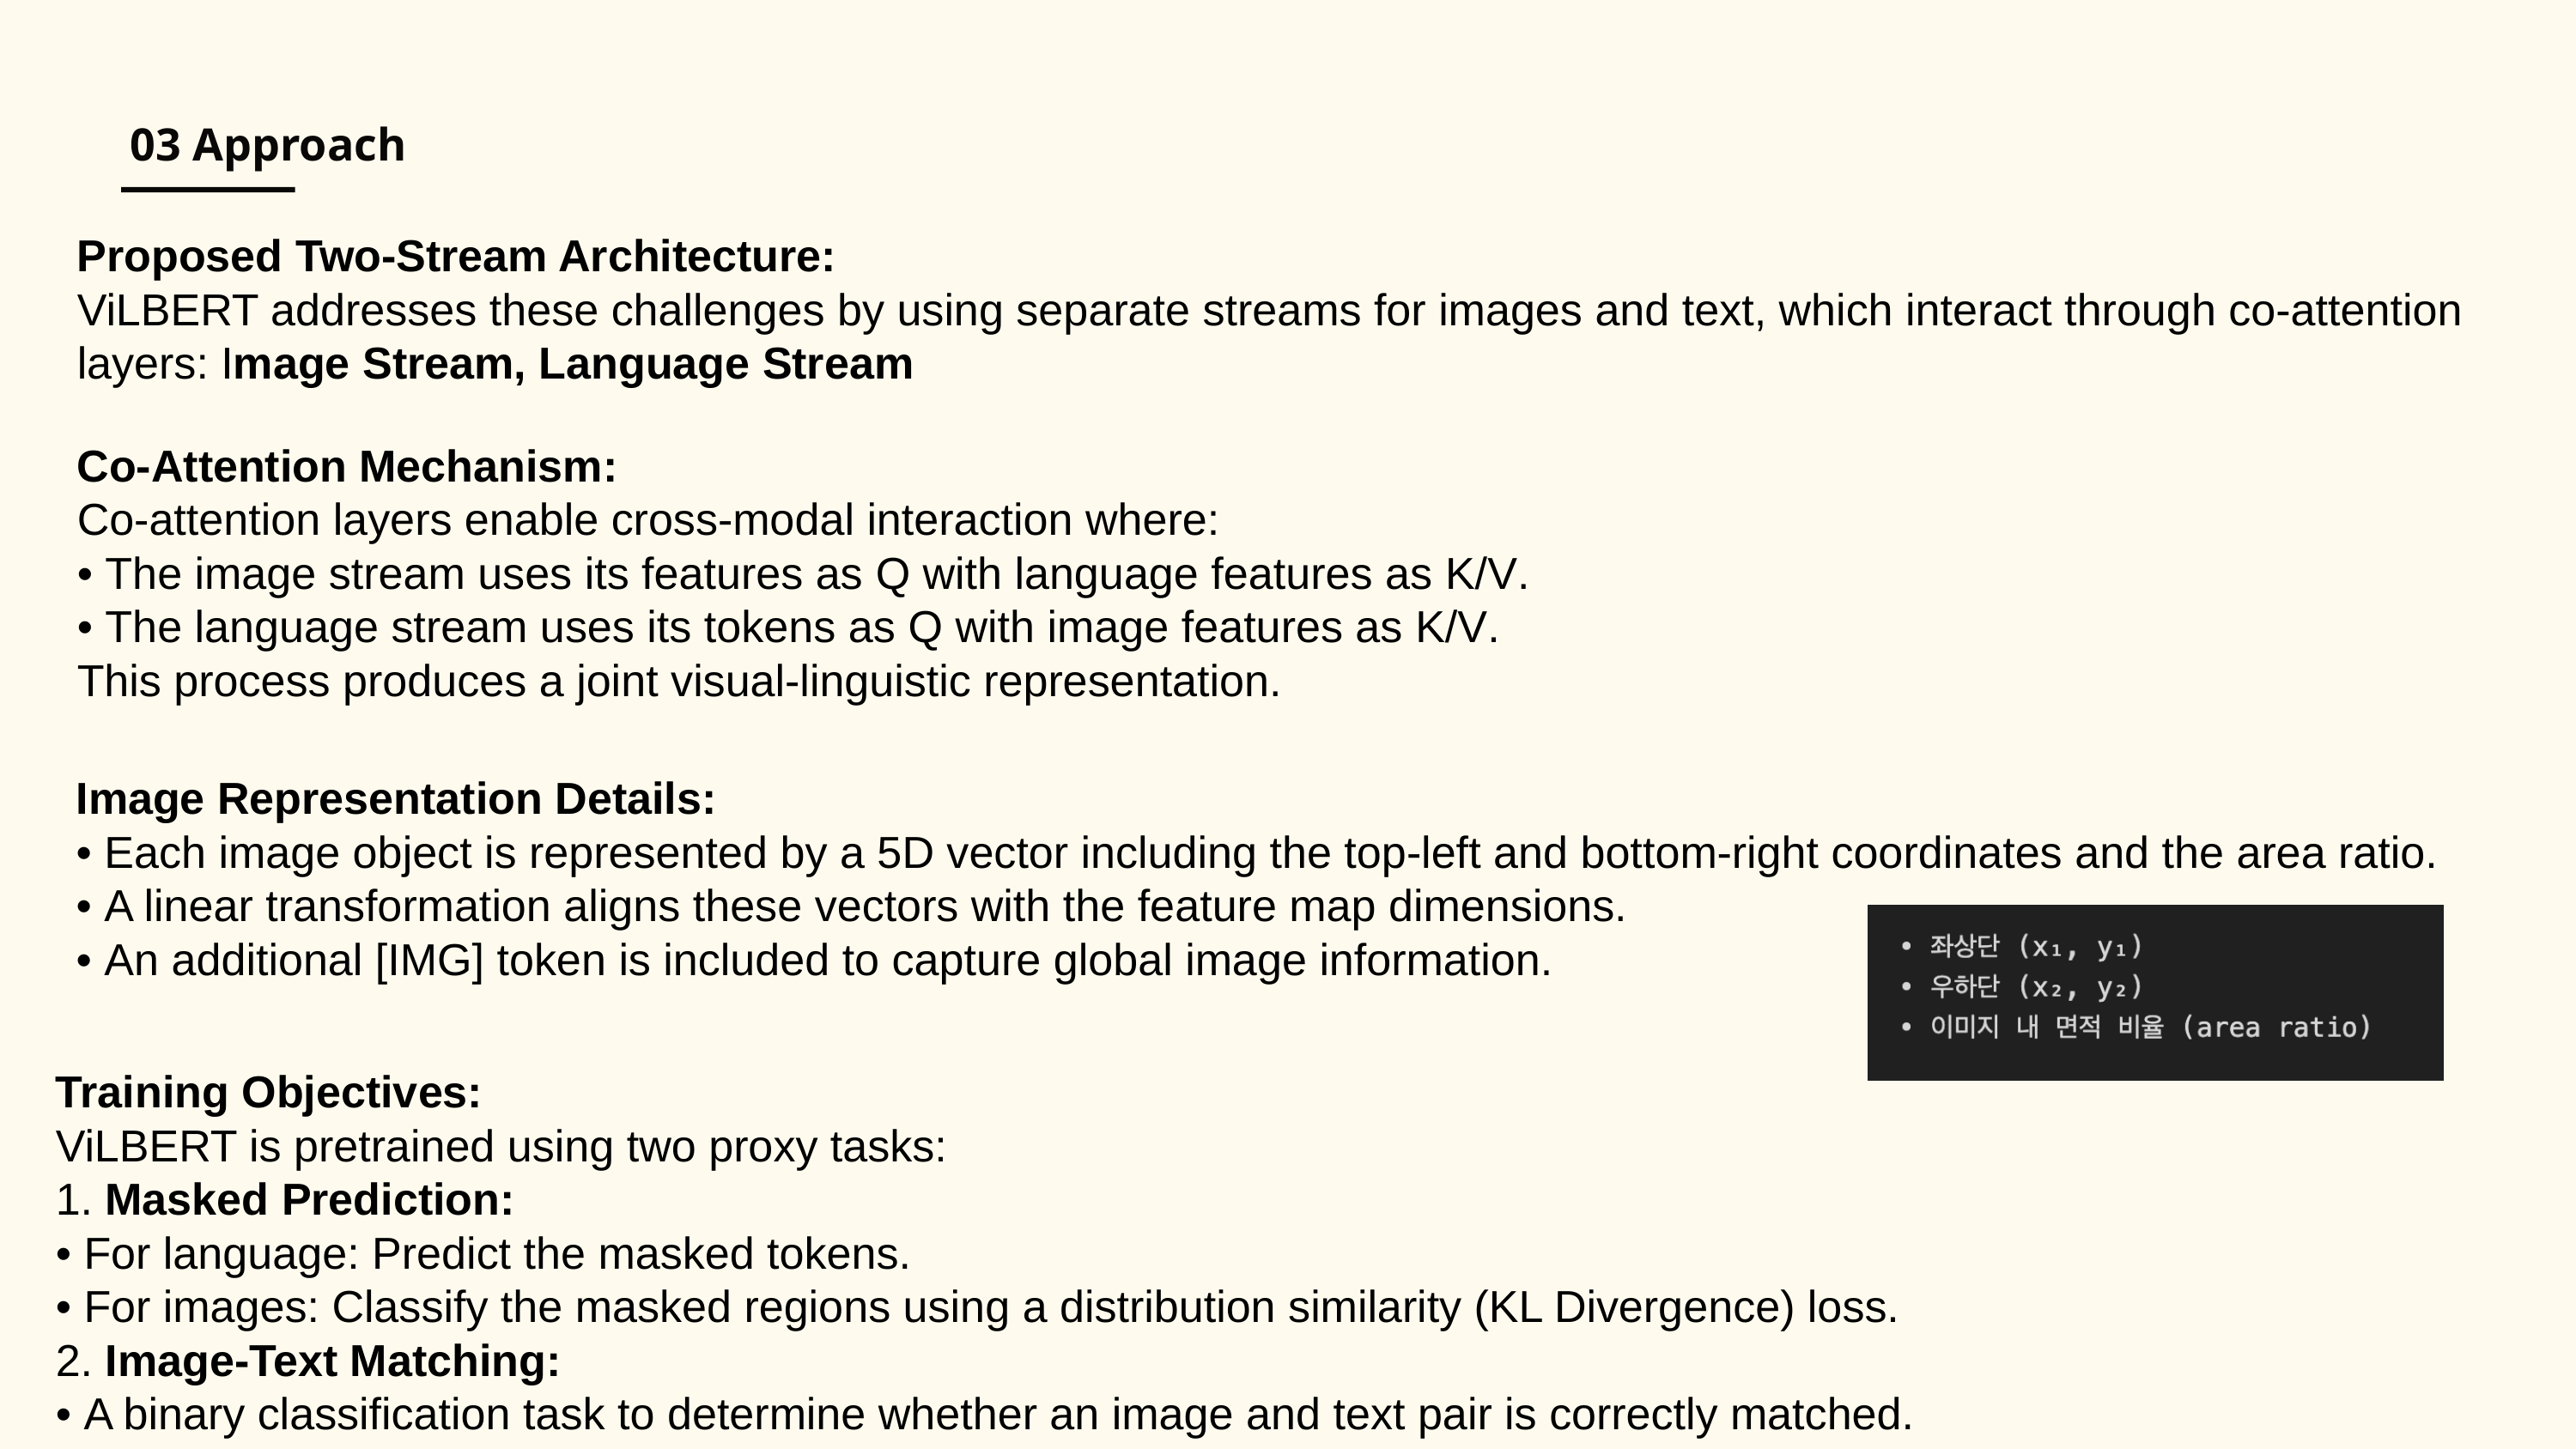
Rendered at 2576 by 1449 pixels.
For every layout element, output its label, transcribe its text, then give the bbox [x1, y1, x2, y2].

text_box Co-Attention Mechanism: Co-attention layers enable cross-modal interaction where: • The image stream uses its features as Q with language features as K/V. • The language stream uses its tokens as Q with image features as K/V. This process produces a joint visual-linguistic representation. [64, 430, 2544, 712]
picture [1867, 905, 2445, 1081]
text_box Image Representation Details: • Each image object is represented by a 5D vector including the top-left and bottom-right coordinates and the area ratio. • A linear transformation aligns these vectors with the feature map dimensions. • An additional [IMG] token is included to capture global image information. [63, 763, 2494, 991]
text_box Training Objectives: ViLBERT is pretrained using two proxy tasks: 1. Masked Prediction: • For language: Predict the masked tokens. • For images: Classify the masked regions using a distribution similarity (KL Divergence) loss. 2. Image-Text Matching: • A binary classification task to determine whether an image and text pair is correctly matched. [43, 1057, 2530, 1449]
text_box 03 Approach [130, 107, 987, 171]
text_box Proposed Two-Stream Architecture: ViLBERT addresses these challenges by using separate streams for images and text, which interact through co-attention layers: Image Stream, Language Stream [64, 221, 2576, 395]
